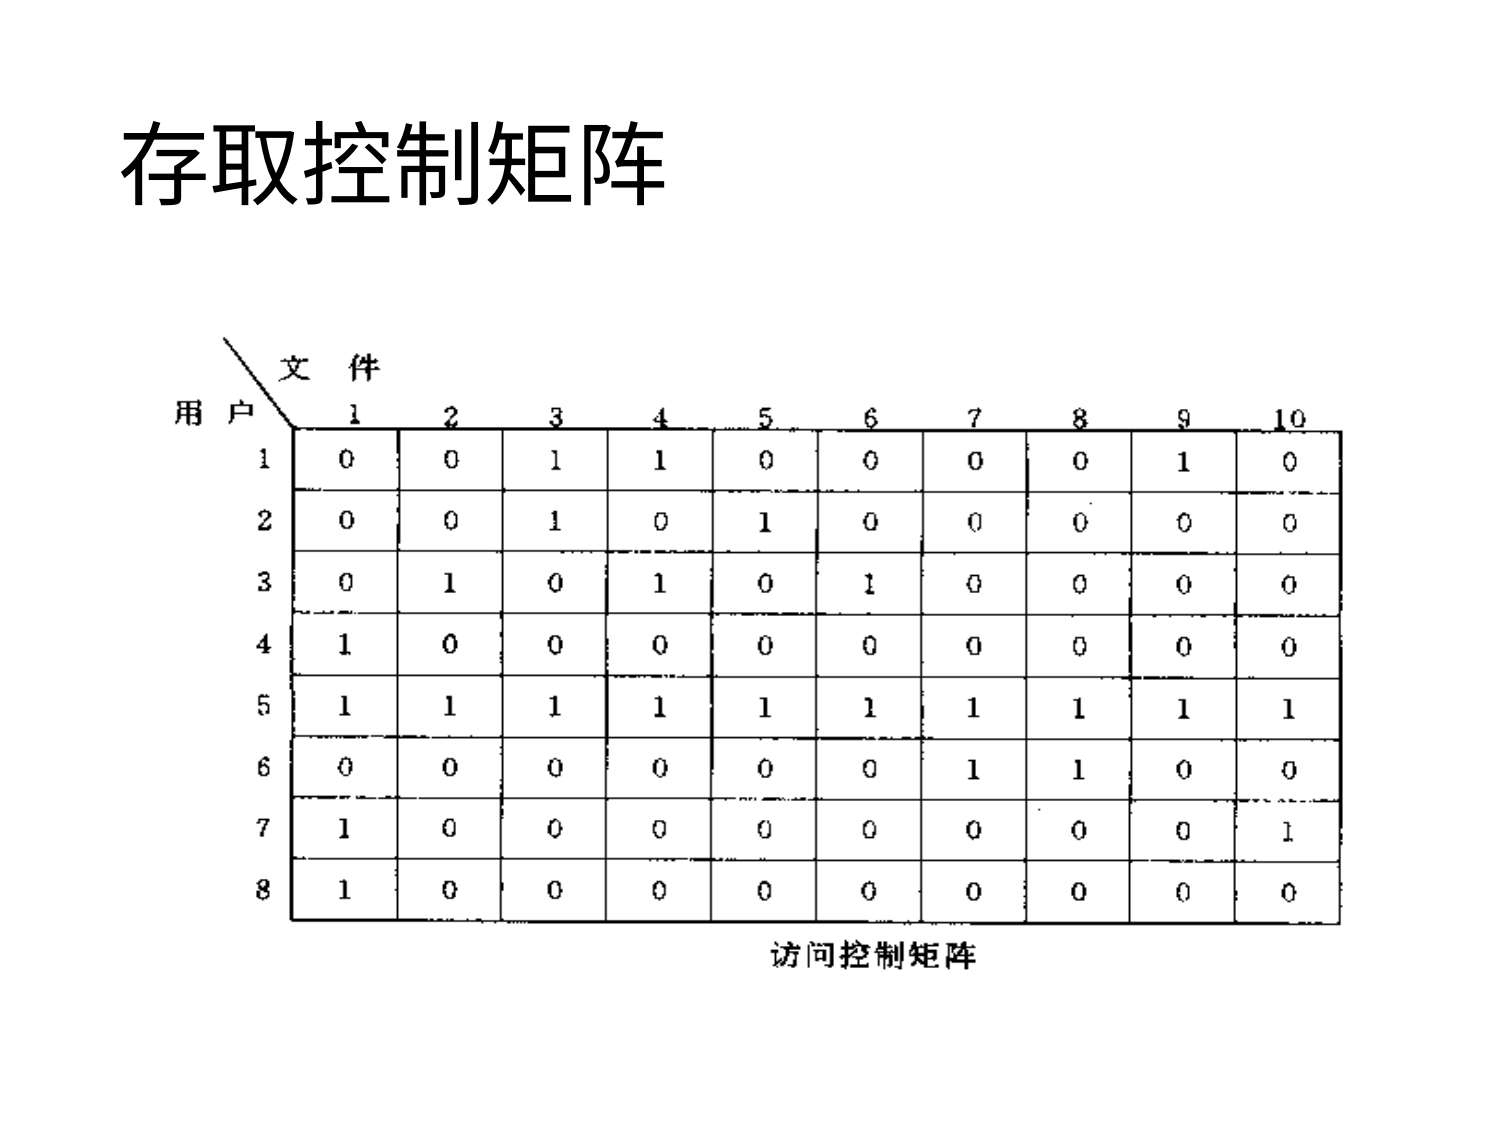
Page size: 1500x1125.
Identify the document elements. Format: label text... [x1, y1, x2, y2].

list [137, 313, 1413, 986]
title 存取控制矩阵 [103, 59, 1397, 278]
